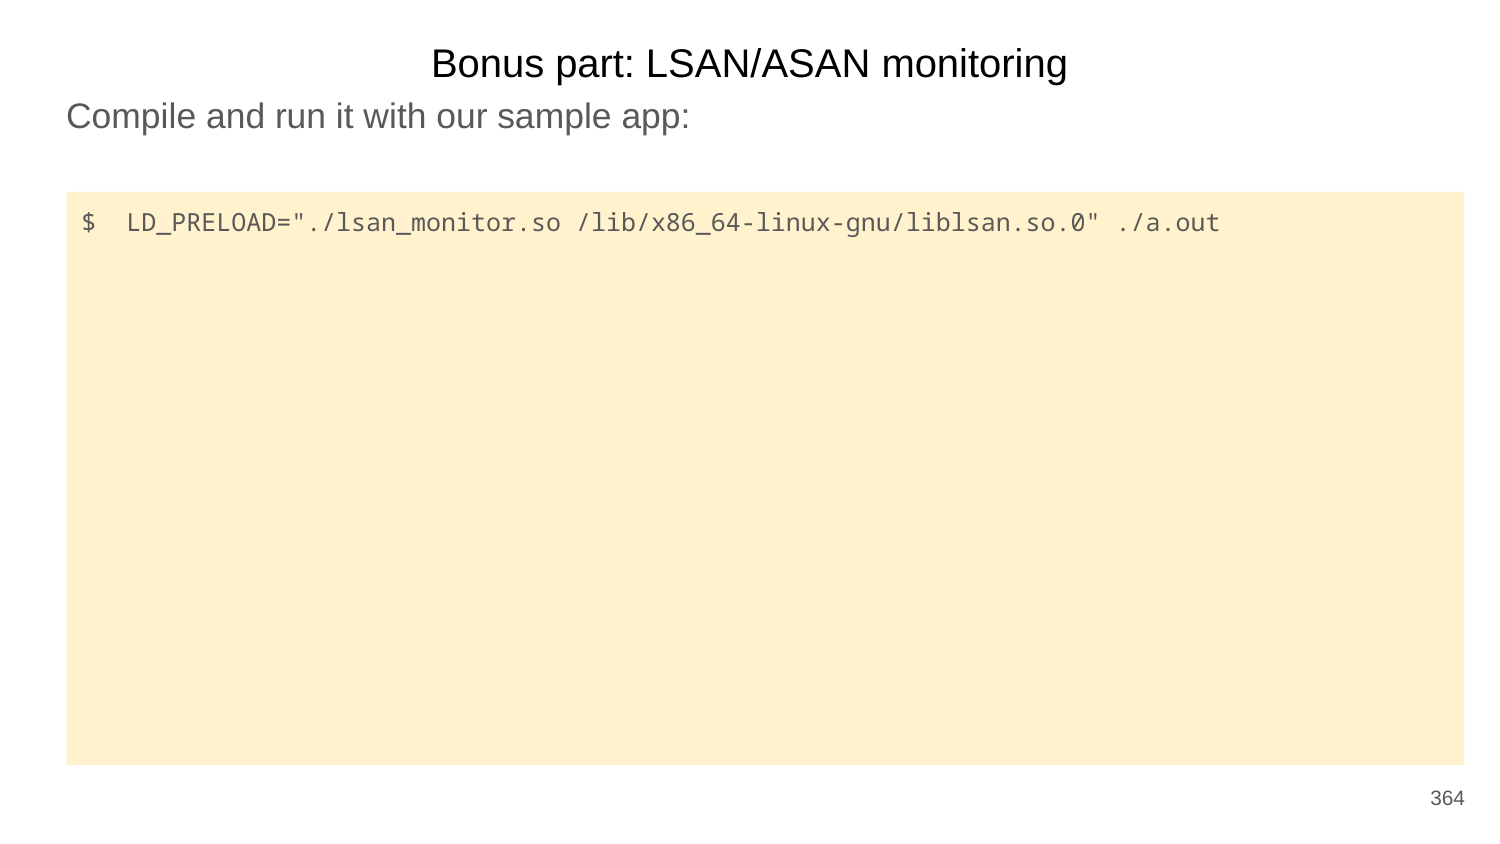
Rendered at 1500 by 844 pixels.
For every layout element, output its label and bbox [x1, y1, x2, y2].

text_box [51, 22, 1480, 812]
slide_number [1389, 764, 1480, 830]
